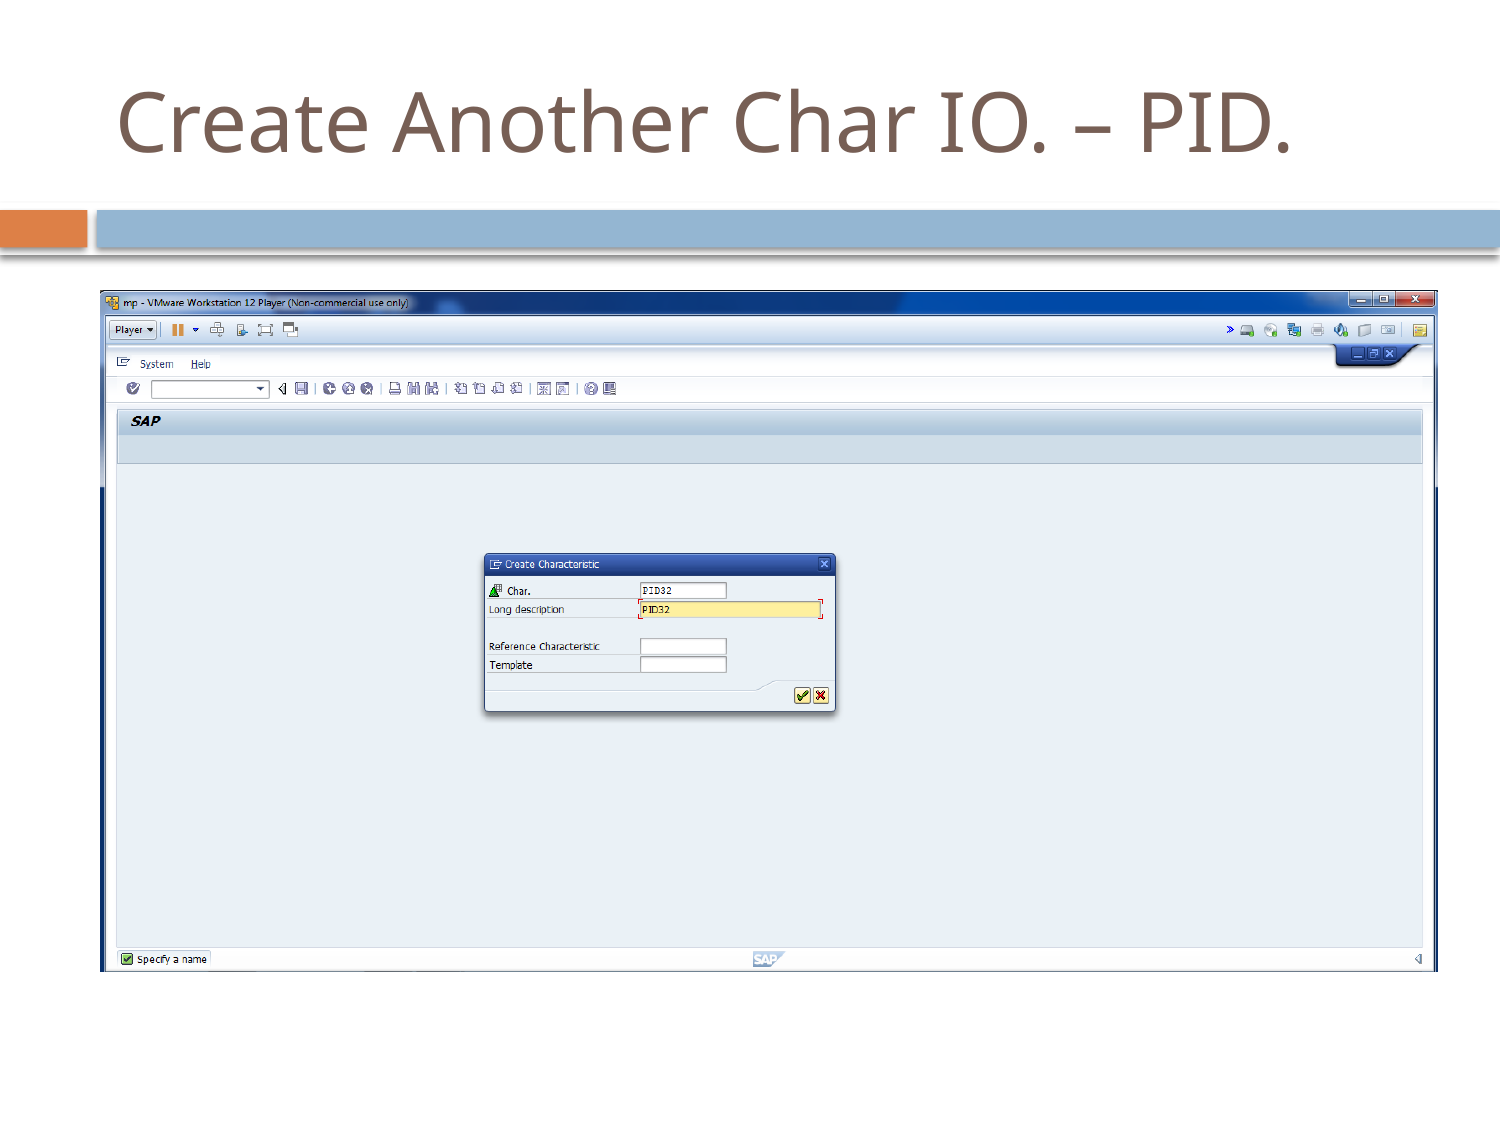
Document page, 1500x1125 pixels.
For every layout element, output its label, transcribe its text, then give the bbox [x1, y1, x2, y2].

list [100, 289, 1439, 973]
title Create Another Char IO. – PID. [100, 37, 1438, 200]
